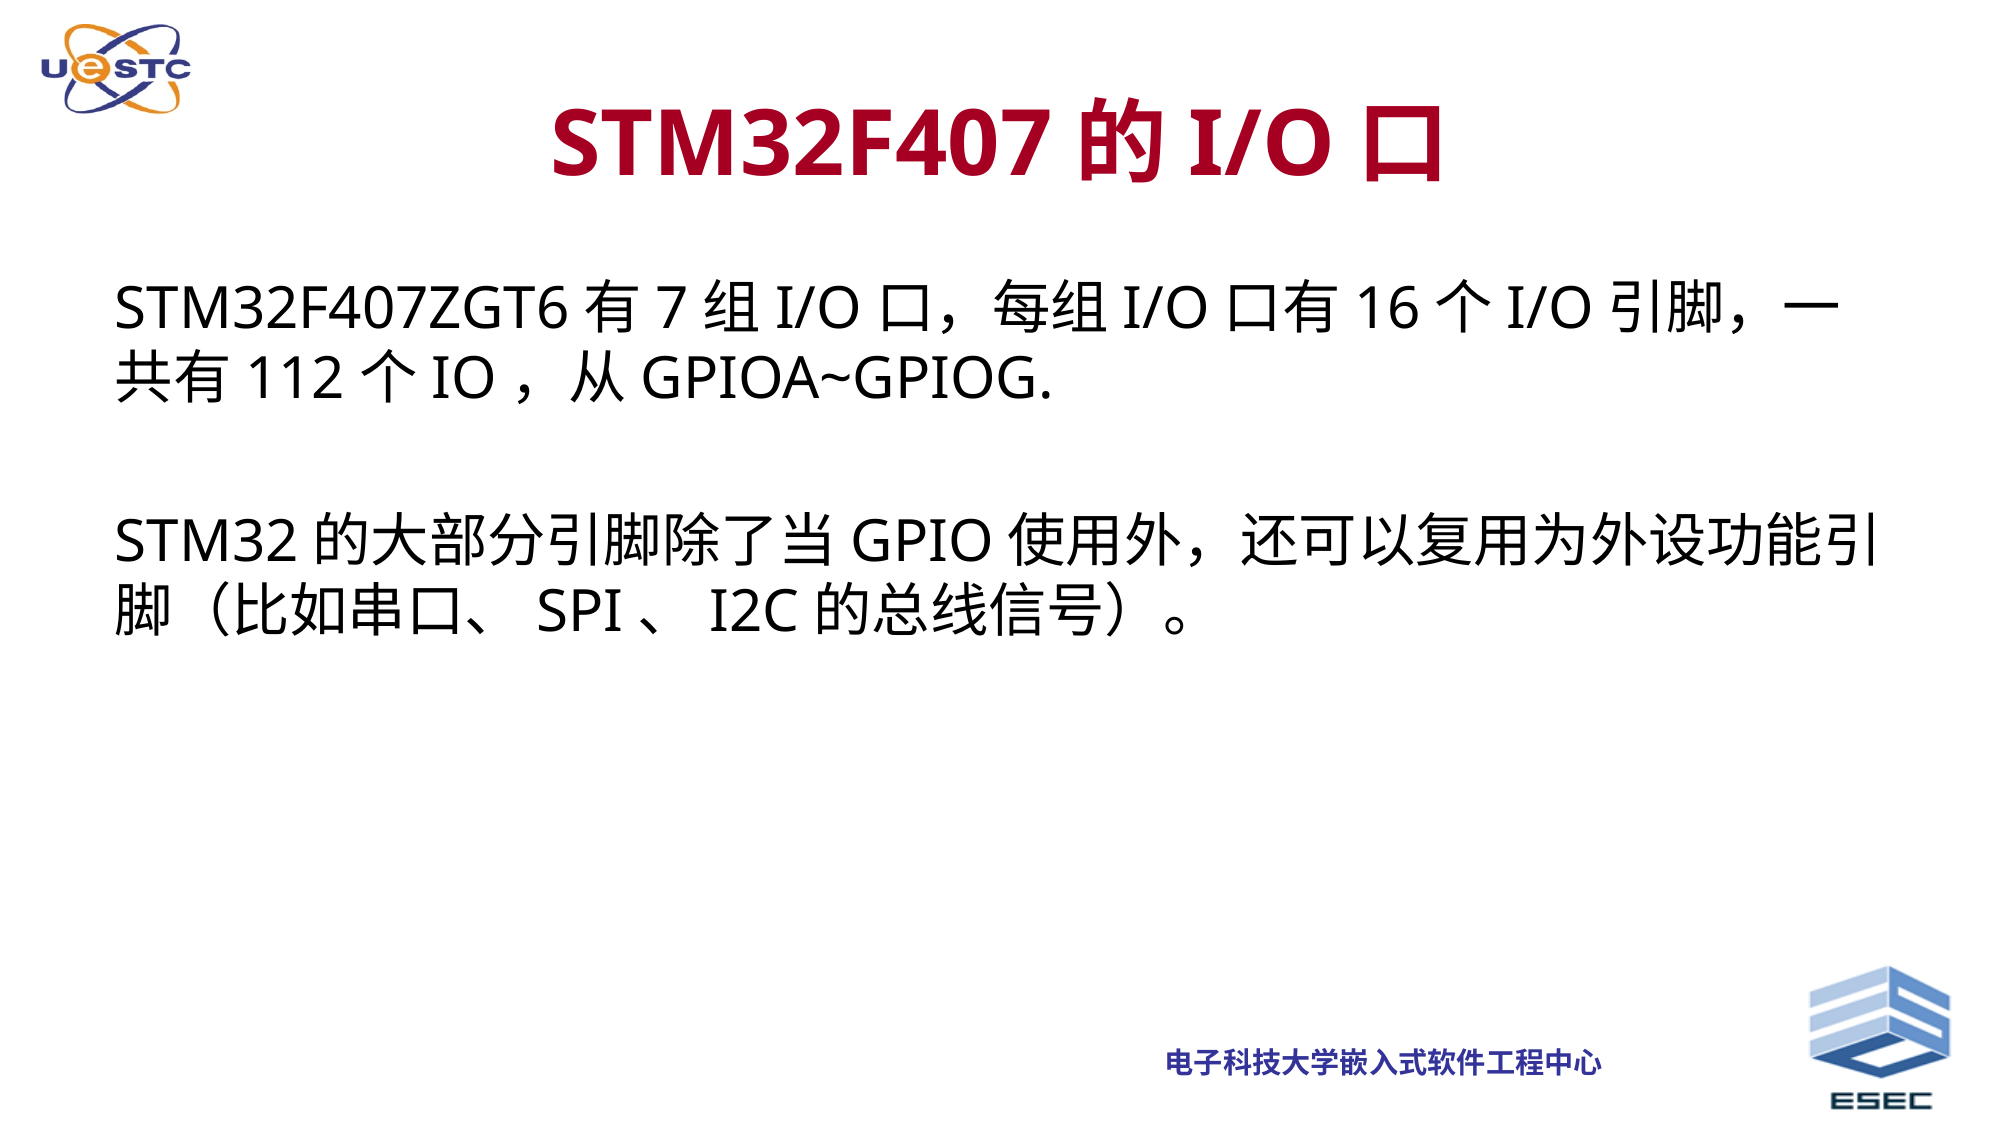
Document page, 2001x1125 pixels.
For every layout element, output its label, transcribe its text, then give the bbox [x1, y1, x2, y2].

title STM32F407的I/O口 [99, 44, 1901, 233]
picture [1766, 949, 2000, 1125]
list STM32F407ZGT6有7组I/O口，每组I/O口有16个I/O引脚，一共有112个IO，从GPIOA~GPIOG. STM32的大部分引脚除了当GPIO使用外，还可以复用为外设功能引脚（比如串口、SPI、I2C的总线信号）。 [99, 262, 1901, 1006]
picture [33, 24, 200, 116]
